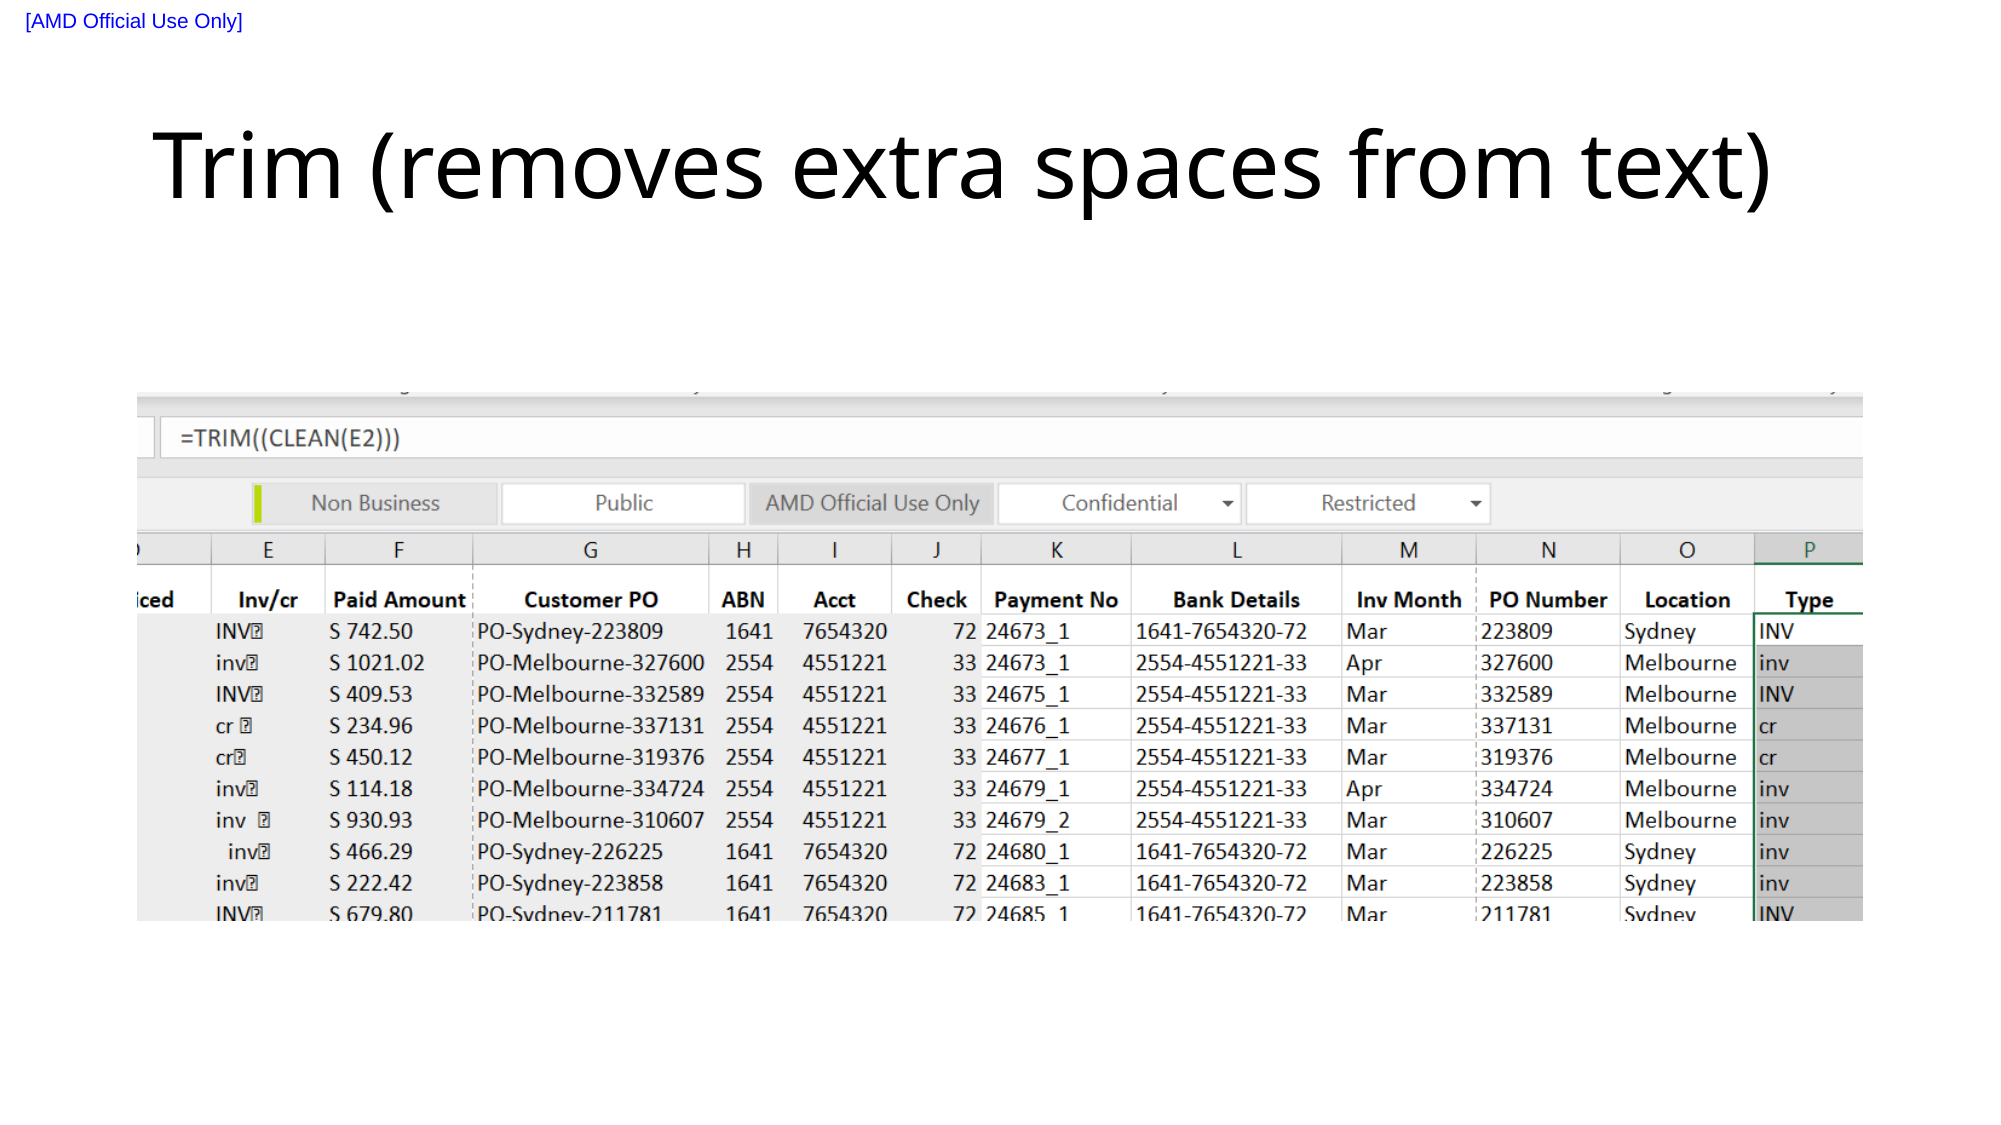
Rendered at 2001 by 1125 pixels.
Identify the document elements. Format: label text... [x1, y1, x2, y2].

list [137, 392, 1863, 921]
title Trim (removes extra spaces from text) [137, 59, 1863, 278]
